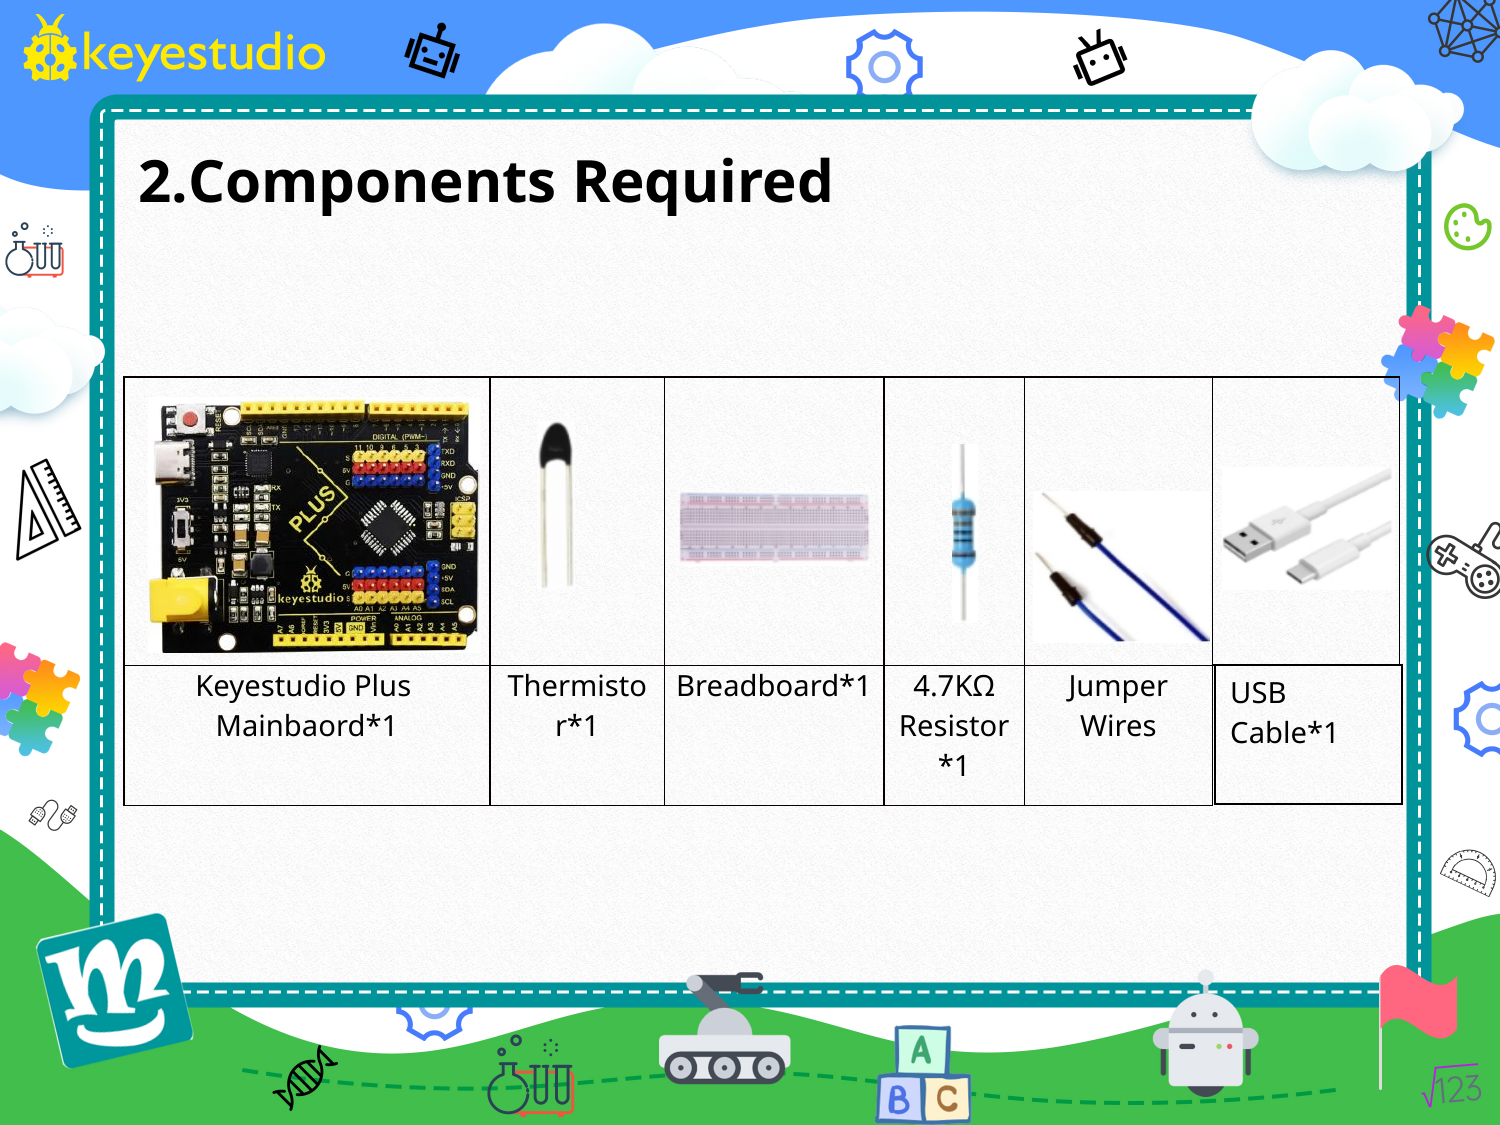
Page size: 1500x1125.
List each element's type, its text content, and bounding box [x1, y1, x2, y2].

table_header [1213, 378, 1399, 664]
table_header [885, 378, 1024, 665]
picture [0, 0, 1500, 1125]
table_header [491, 378, 664, 665]
table_header [125, 378, 489, 665]
table_header [1025, 378, 1212, 665]
table_header [665, 378, 883, 665]
table_cell Keyestudio Plus Mainbaord*1 [125, 666, 489, 805]
table_cell Jumper Wires [1025, 666, 1212, 805]
text_box 2.Components Required [123, 137, 983, 222]
table_cell Breadboard*1 [665, 666, 883, 805]
table_cell Thermistor*1 [491, 666, 664, 805]
table_header USB Cable*1 [1216, 666, 1401, 803]
table_cell 4.7KΩ Resistor*1 [885, 666, 1024, 805]
